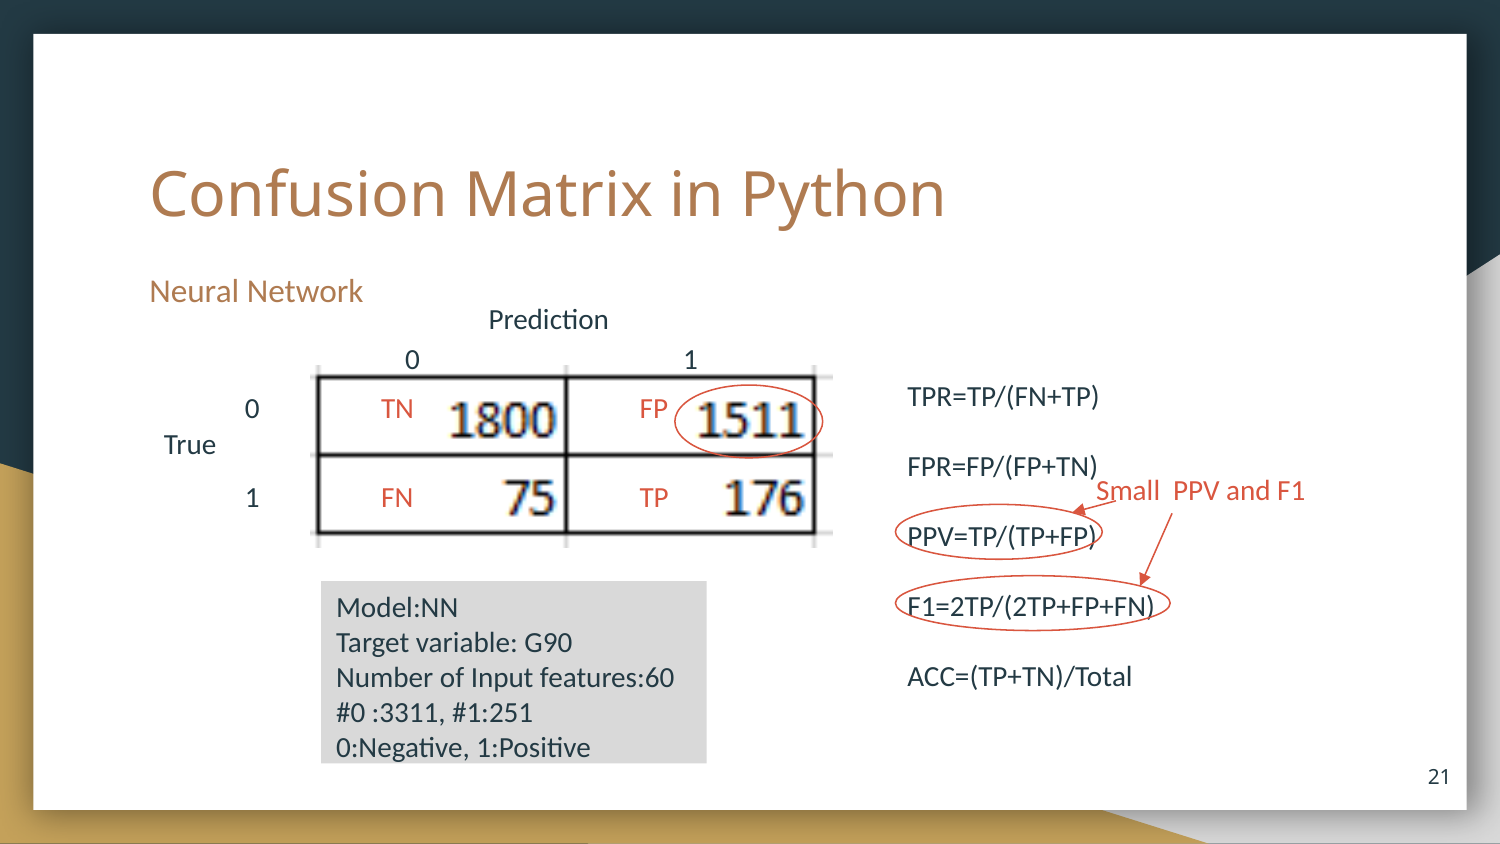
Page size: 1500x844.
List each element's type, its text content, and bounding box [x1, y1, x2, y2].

text_box 1 [668, 332, 744, 364]
picture [309, 365, 833, 549]
text_box [895, 575, 1171, 631]
text_box [895, 504, 1103, 560]
text_box 0 [390, 332, 466, 364]
text_box Small PPV and F1 [1081, 464, 1347, 504]
text_box TPR=TP/(FN+TP) FPR=FP/(FP+TN) PPV=TP/(TP+FP) F1=2TP/(2TP+FP+FN) ACC=(TP+TN)/Total [892, 370, 1271, 705]
text_box 1 [229, 482, 304, 536]
slide_number ‹#› [1376, 745, 1467, 810]
text_box Model:NN Target variable: G90 Number of Input features:60 #0 :3311, #1:251 0:Negative, 1:Positive [321, 581, 707, 764]
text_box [1072, 500, 1117, 513]
text_box 0 [229, 381, 304, 417]
text_box True [148, 417, 304, 482]
text_box Prediction [473, 319, 649, 358]
subtitle Neural Network [134, 254, 1096, 319]
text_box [1139, 512, 1173, 587]
title Confusion Matrix in Python [134, 138, 1189, 255]
